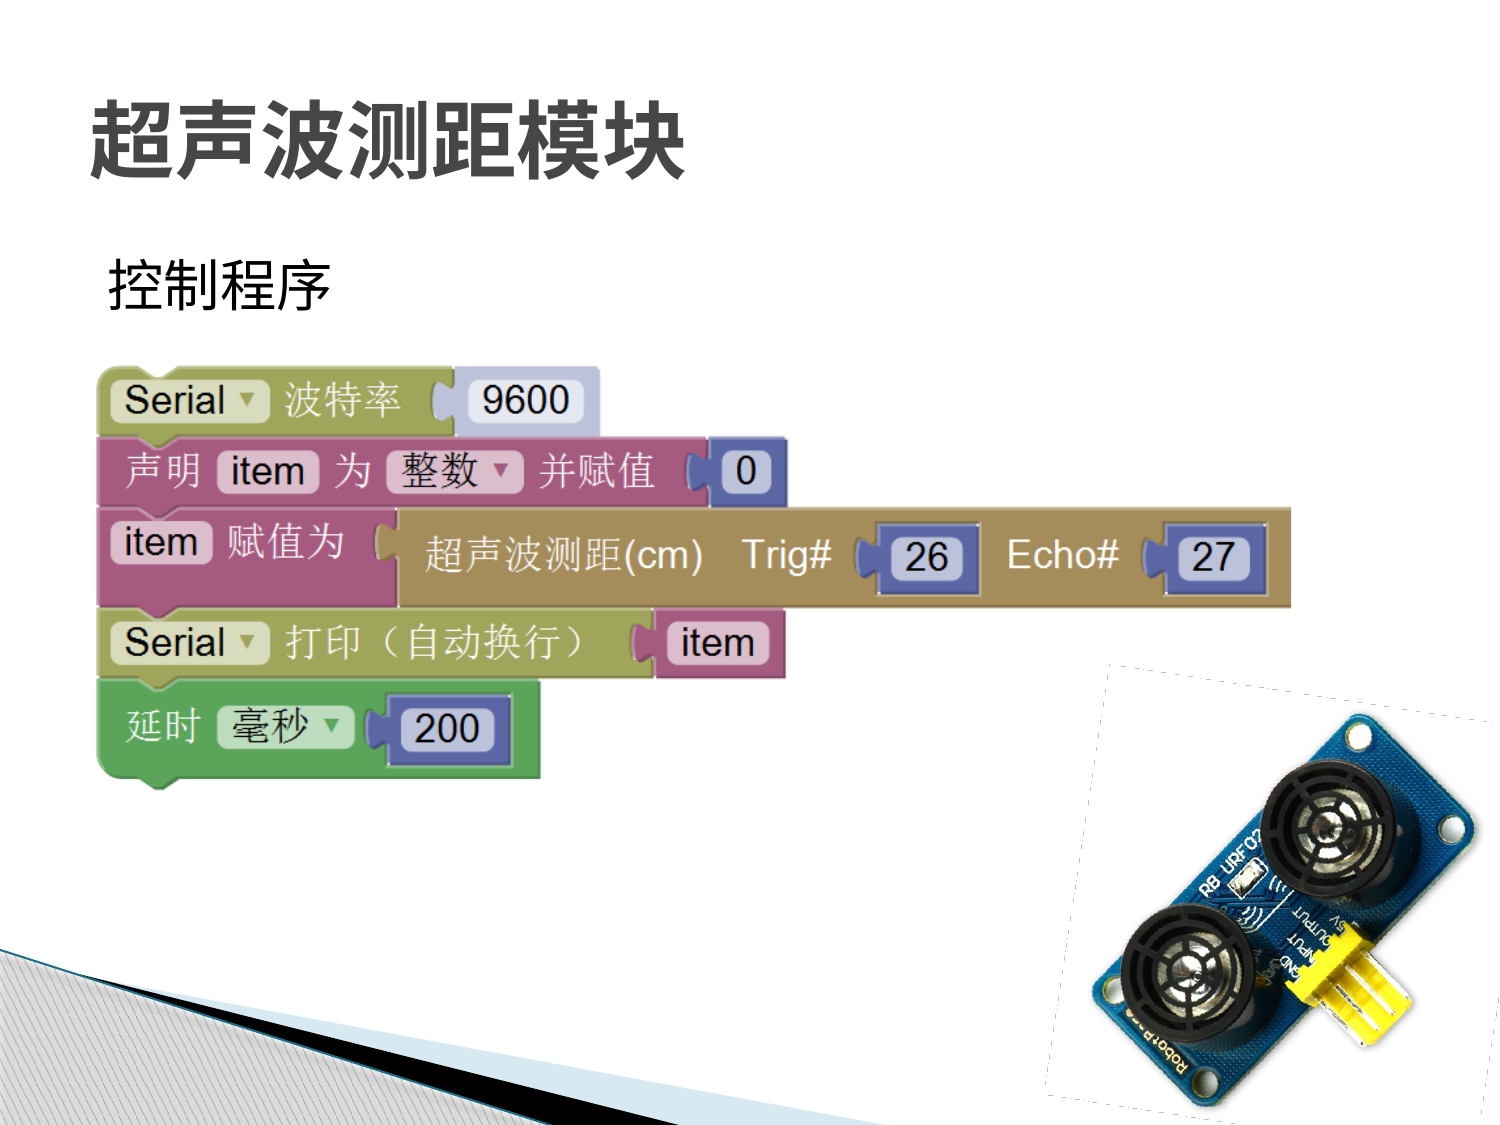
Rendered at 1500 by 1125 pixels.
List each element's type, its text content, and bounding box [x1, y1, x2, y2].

list 控制程序 [75, 243, 1425, 986]
picture [93, 361, 1500, 1125]
title 超声波测距模块 [75, 45, 1425, 233]
